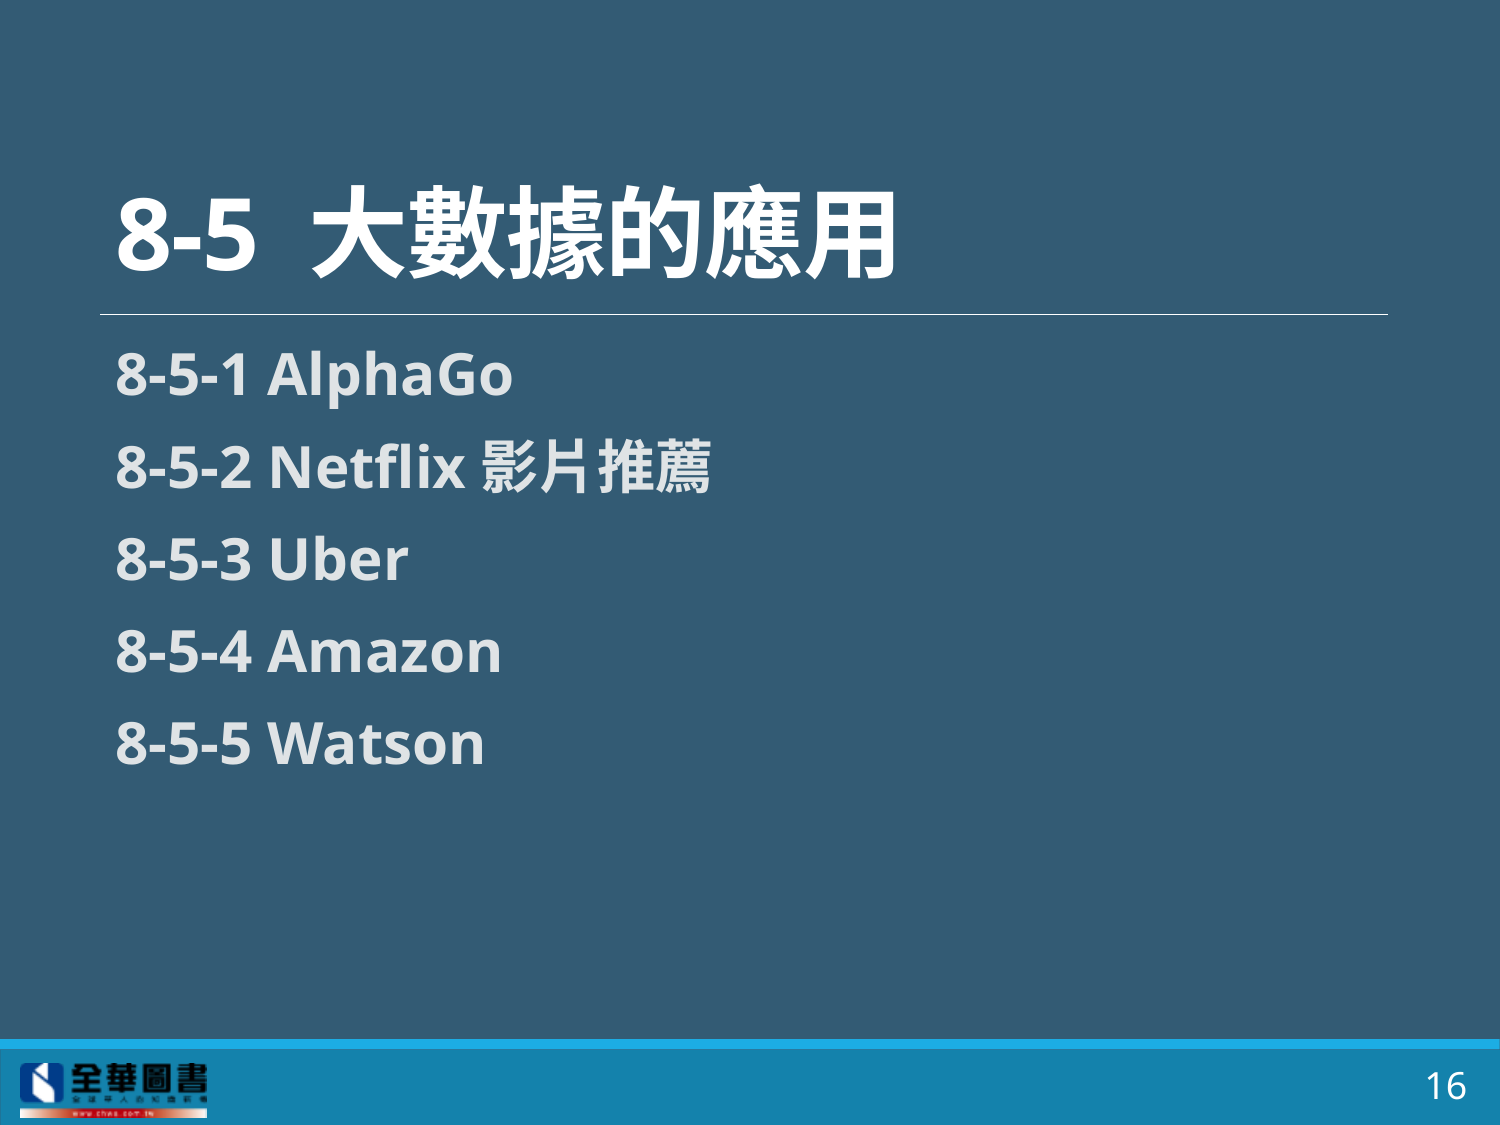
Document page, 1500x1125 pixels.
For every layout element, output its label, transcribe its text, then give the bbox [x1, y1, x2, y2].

slide_number 16 [1320, 1057, 1483, 1118]
title 8-5 大數據的應用 [100, 47, 1447, 299]
list 8-5-1 AlphaGo 8-5-2 Netflix影片推薦 8-5-3 Uber 8-5-4 Amazon 8-5-5 Watson [100, 338, 1338, 976]
picture [20, 1063, 207, 1118]
